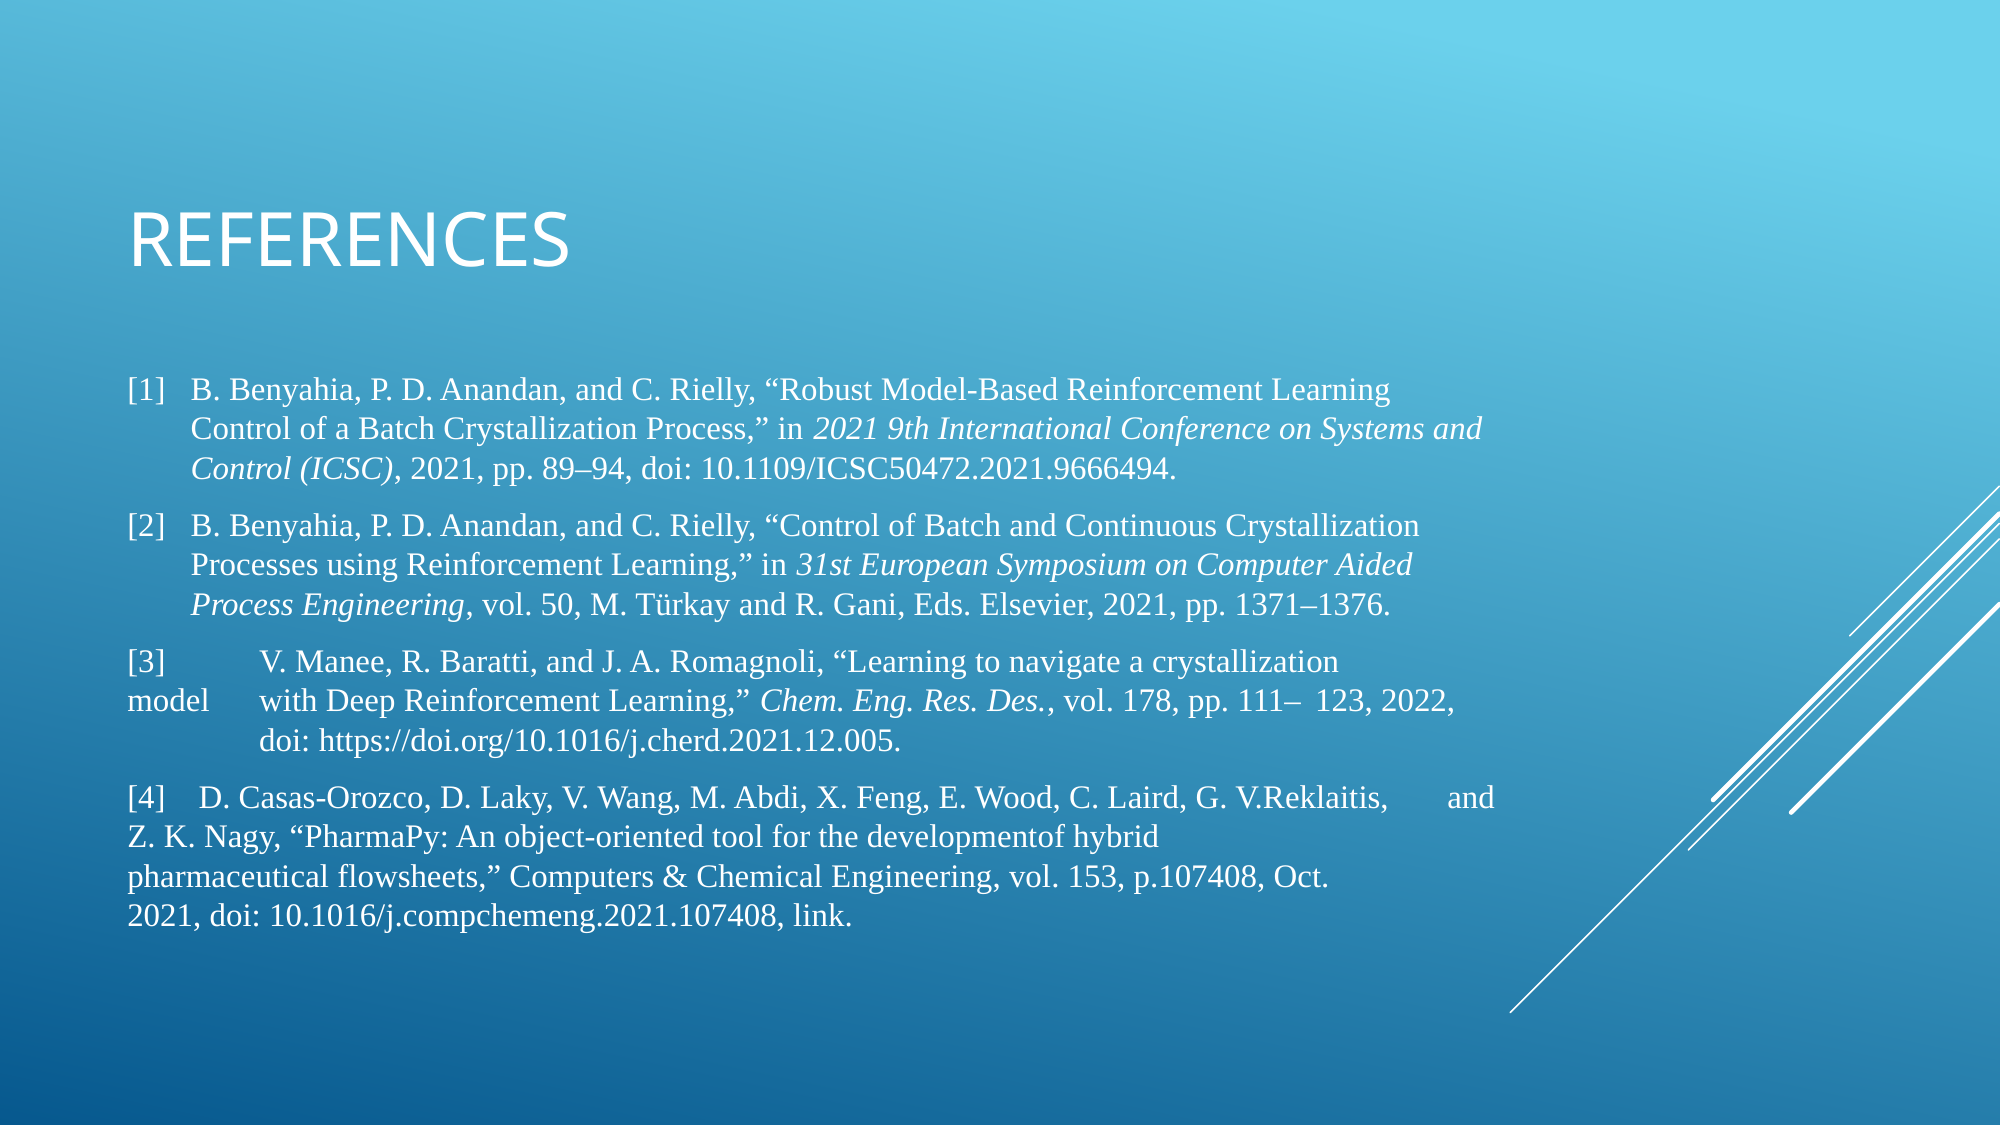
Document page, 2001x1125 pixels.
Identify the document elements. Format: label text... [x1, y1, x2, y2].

list [1] B. Benyahia, P. D. Anandan, and C. Rielly, “Robust Model-Based Reinforcement Learning Control of a Batch Crystallization Process,” in 2021 9th International Conference on Systems and Control (ICSC), 2021, pp. 89–94, doi: 10.1109/ICSC50472.2021.9666494. [2] B. Benyahia, P. D. Anandan, and C. Rielly, “Control of Batch and Continuous Crystallization Processes using Reinforcement Learning,” in 31st European Symposium on Computer Aided Process Engineering, vol. 50, M. Türkay and R. Gani, Eds. Elsevier, 2021, pp. 1371–1376. [3] V. Manee, R. Baratti, and J. A. Romagnoli, “Learning to navigate a crystallization model with Deep Reinforcement Learning,” Chem. Eng. Res. Des., vol. 178, pp. 111– 123, 2022, doi: https://doi.org/10.1016/j.cherd.2021.12.005. [4] D. Casas-Orozco, D. Laky, V. Wang, M. Abdi, X. Feng, E. Wood, C. Laird, G. V.Reklaitis, and Z. K. Nagy, “PharmaPy: An object-oriented tool for the developmentof hybrid pharmaceutical flowsheets,” Computers & Chemical Engineering, vol. 153, p.107408, Oct. 2021, doi: 10.1016/j.compchemeng.2021.107408, link. [112, 359, 1513, 953]
title References [112, 112, 1513, 359]
